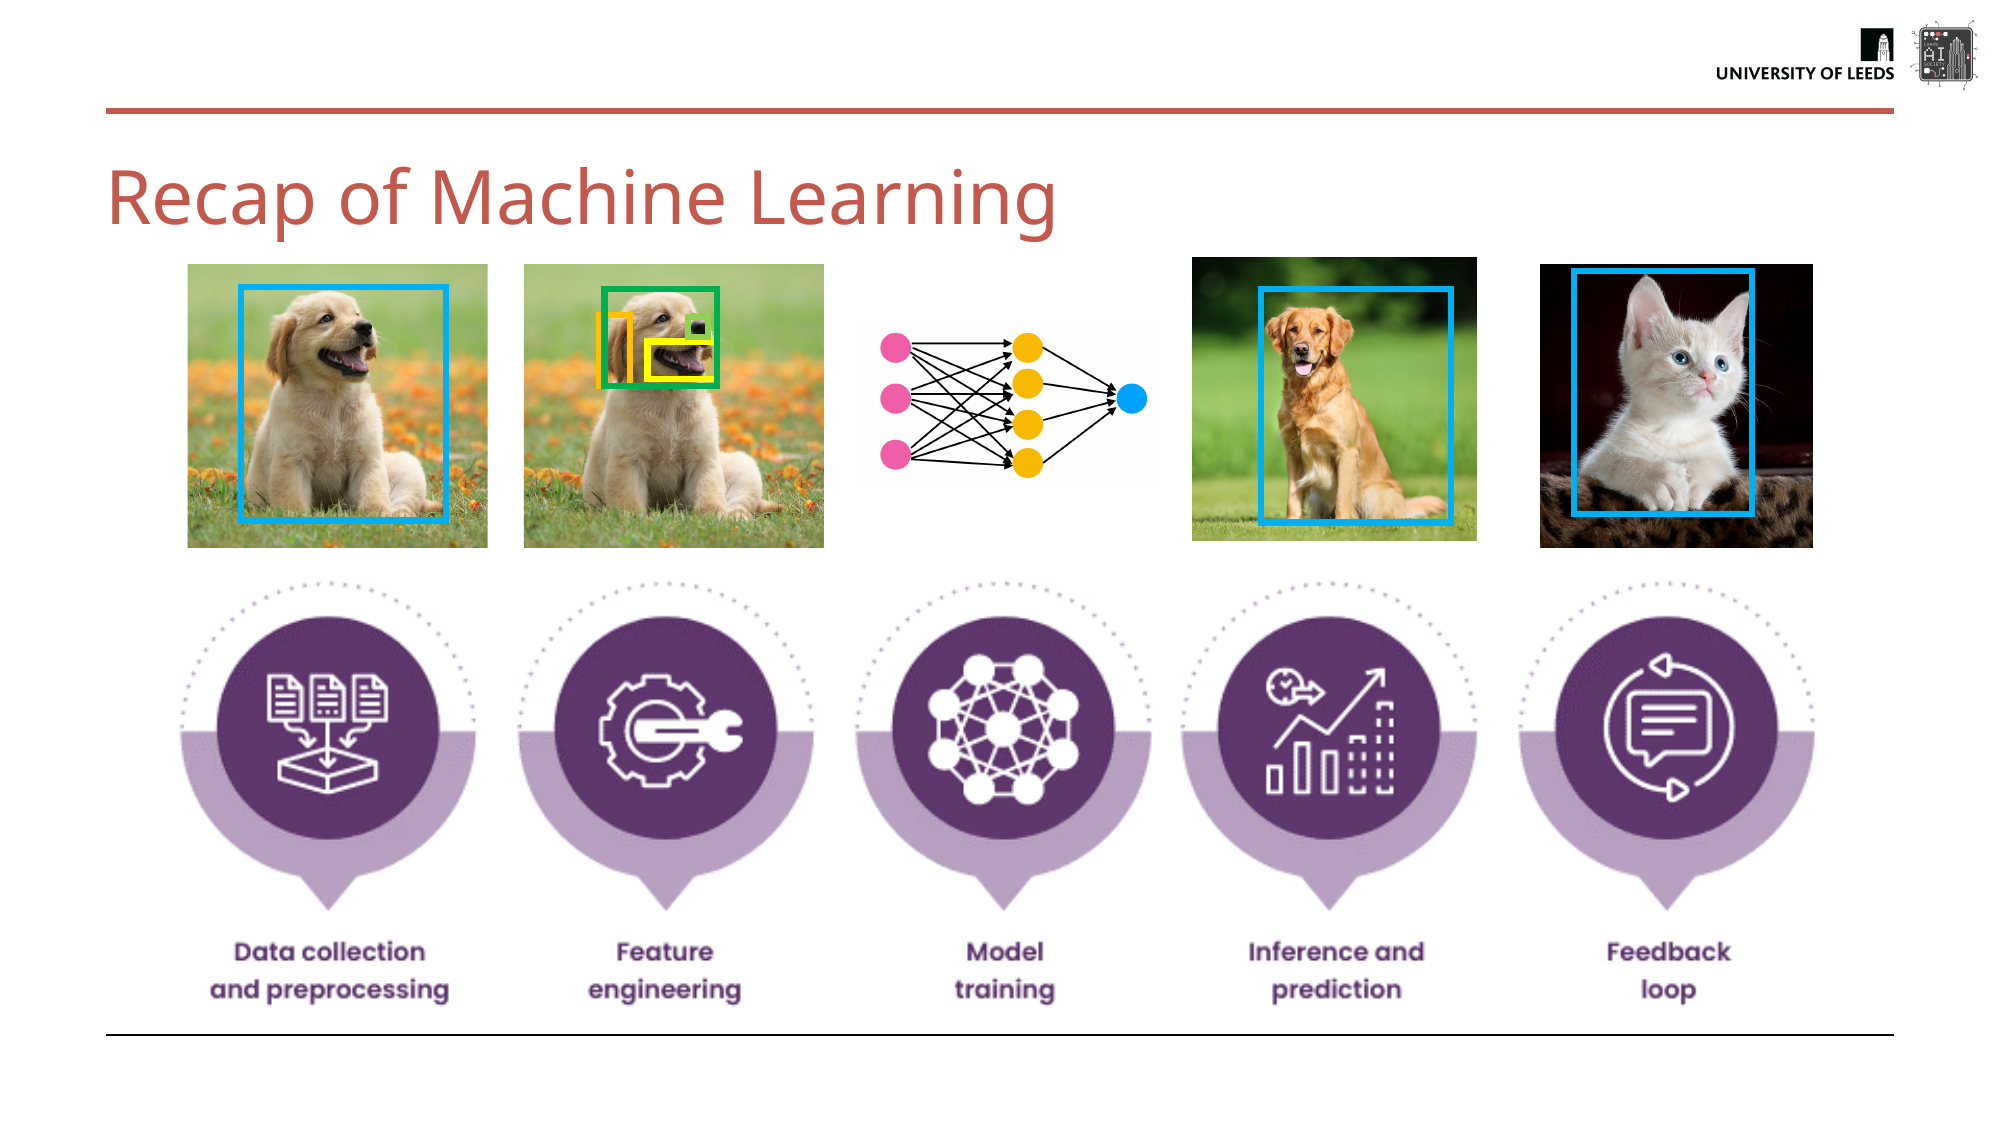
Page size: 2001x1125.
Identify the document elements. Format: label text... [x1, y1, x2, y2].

picture [114, 257, 1886, 1028]
picture [1711, 24, 1898, 85]
picture [858, 325, 1159, 487]
title Recap of Machine Learning [90, 156, 1894, 333]
picture [1910, 20, 1978, 90]
